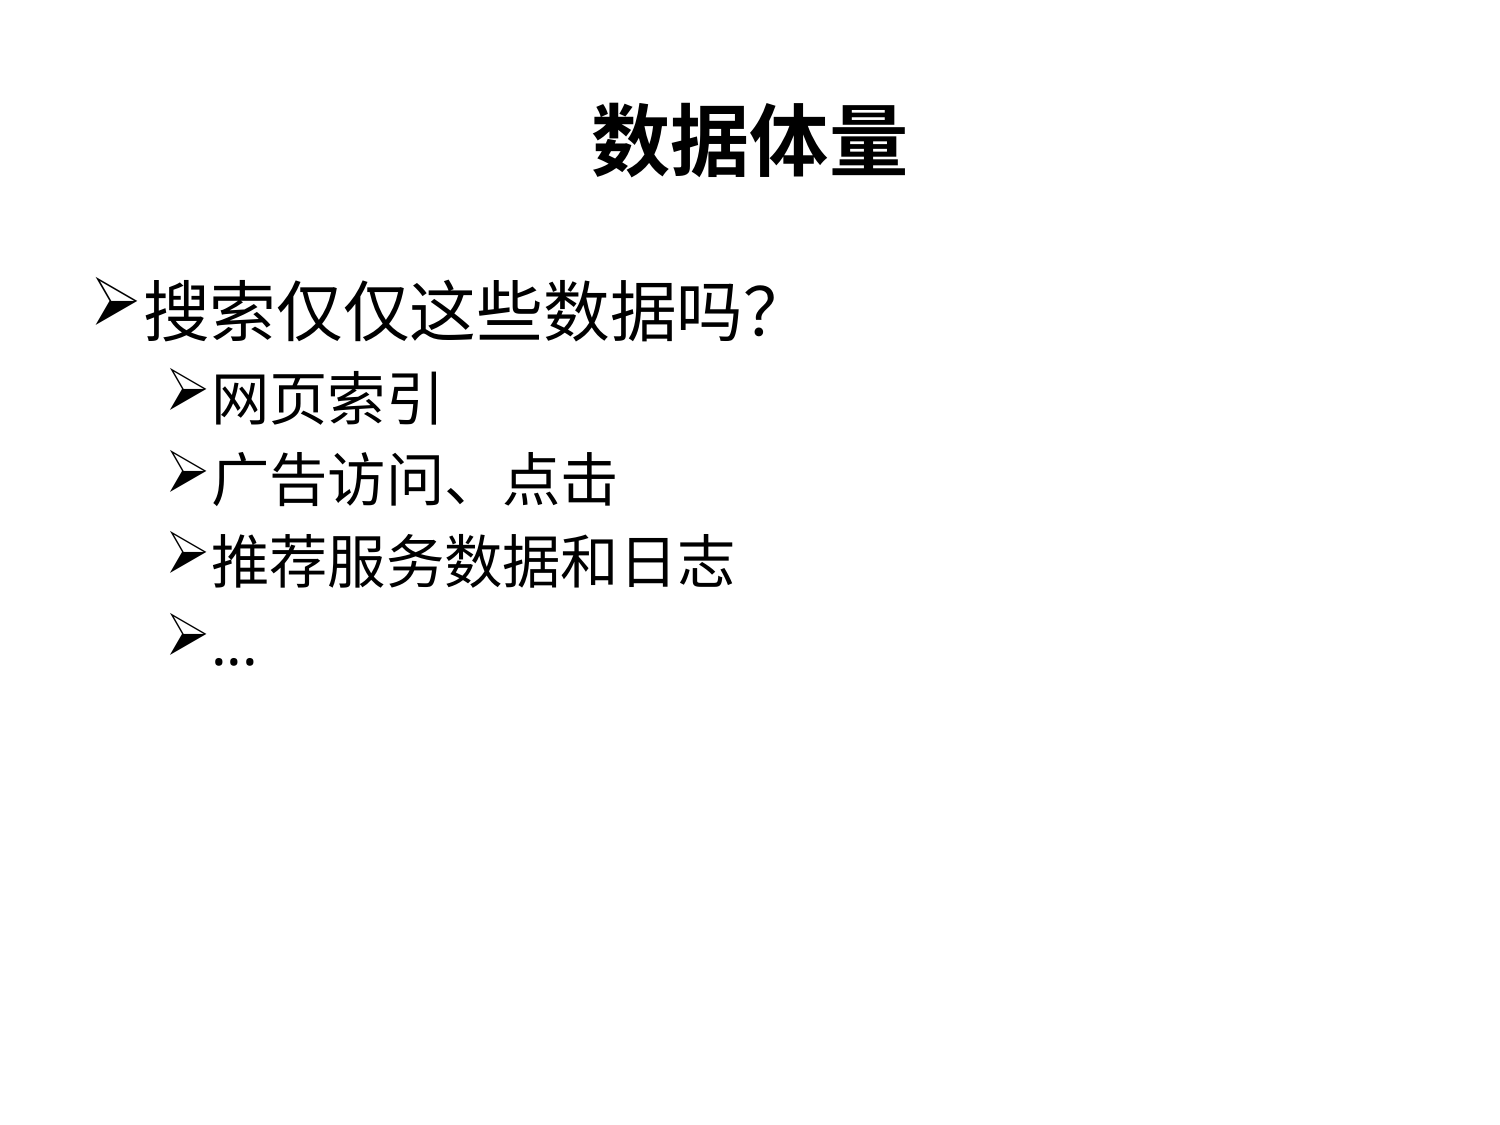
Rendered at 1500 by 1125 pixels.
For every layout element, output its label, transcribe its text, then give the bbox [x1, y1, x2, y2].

title 数据体量 [75, 45, 1425, 233]
list 搜索仅仅这些数据吗？ 网页索引 广告访问、点击 推荐服务数据和日志 ... [75, 262, 1425, 1005]
